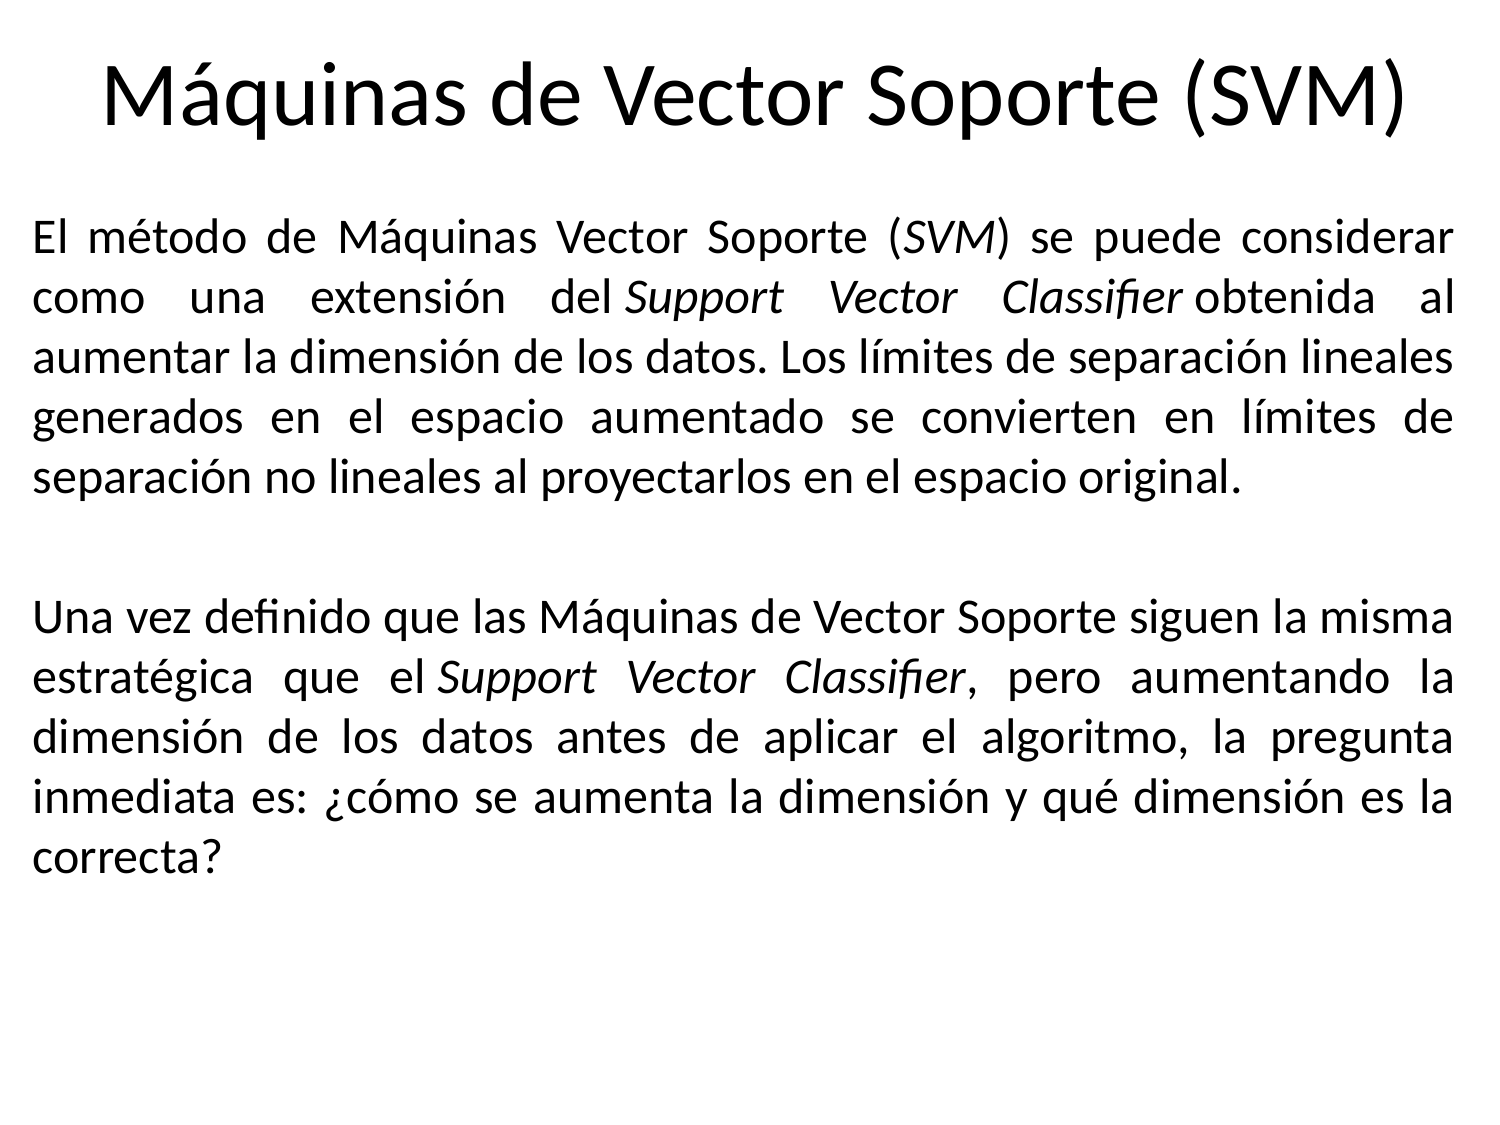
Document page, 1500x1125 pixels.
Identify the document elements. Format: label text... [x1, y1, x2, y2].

list El método de Máquinas Vector Soporte (SVM) se puede considerar como una extensión del Support Vector Classifier obtenida al aumentar la dimensión de los datos. Los límites de separación lineales generados en el espacio aumentado se convierten en límites de separación no lineales al proyectarlos en el espacio original. Una vez definido que las Máquinas de Vector Soporte siguen la misma estratégica que el Support Vector Classifier, pero aumentando la dimensión de los datos antes de aplicar el algoritmo, la pregunta inmediata es: ¿cómo se aumenta la dimensión y qué dimensión es la correcta? [17, 196, 1471, 1106]
title Máquinas de Vector Soporte (SVM) [29, 7, 1483, 171]
